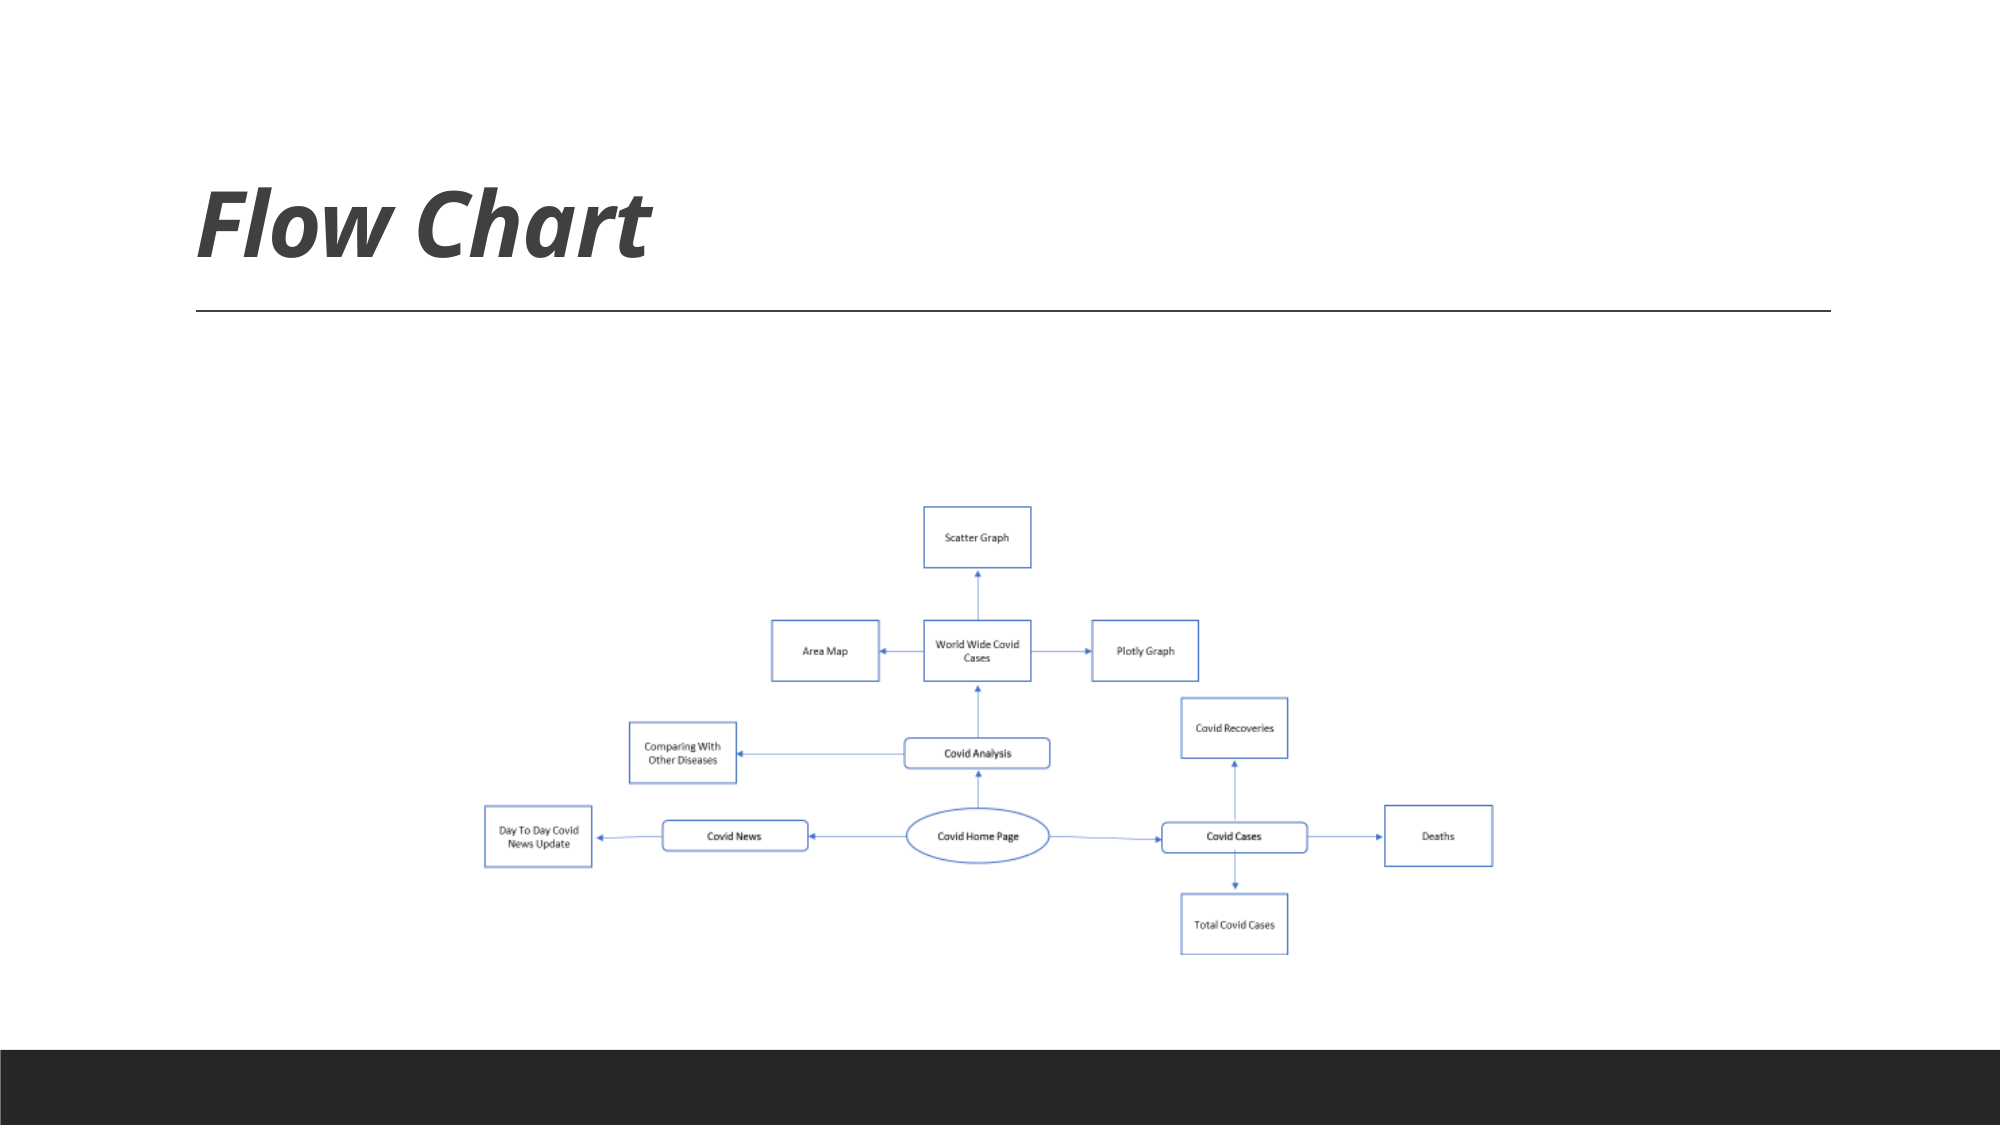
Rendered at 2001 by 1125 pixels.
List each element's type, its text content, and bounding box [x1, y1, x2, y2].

title Flow Chart [180, 47, 1830, 285]
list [448, 346, 1529, 955]
